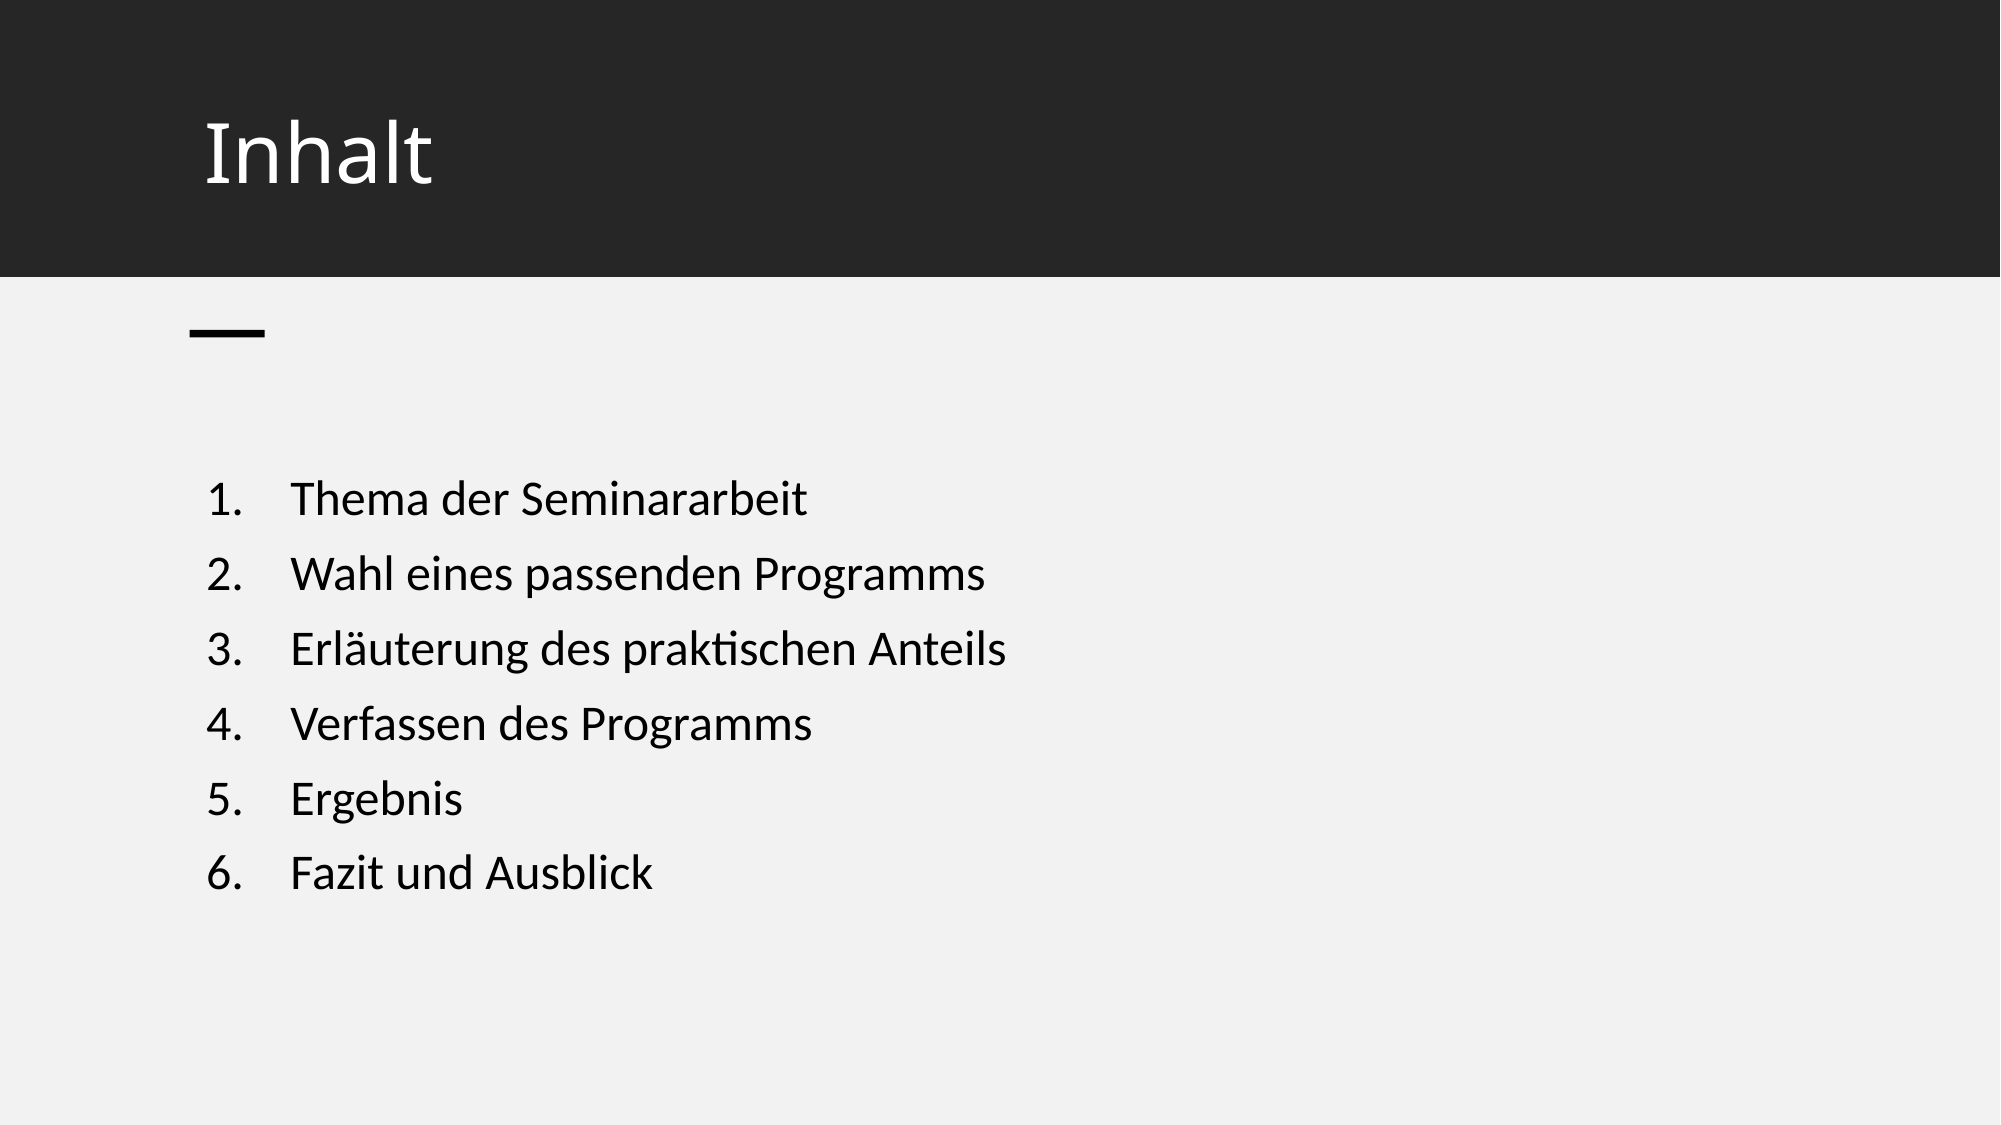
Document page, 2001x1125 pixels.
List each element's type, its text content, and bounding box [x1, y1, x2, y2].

text_box [0, 0, 2000, 276]
text_box [0, 276, 2000, 1125]
list Thema der Seminararbeit Wahl eines passenden Programms Erläuterung des praktischen Anteils Verfassen des Programms Ergebnis Fazit und Ausblick [191, 464, 1812, 958]
text_box [189, 329, 266, 338]
title Inhalt [189, 104, 1812, 253]
